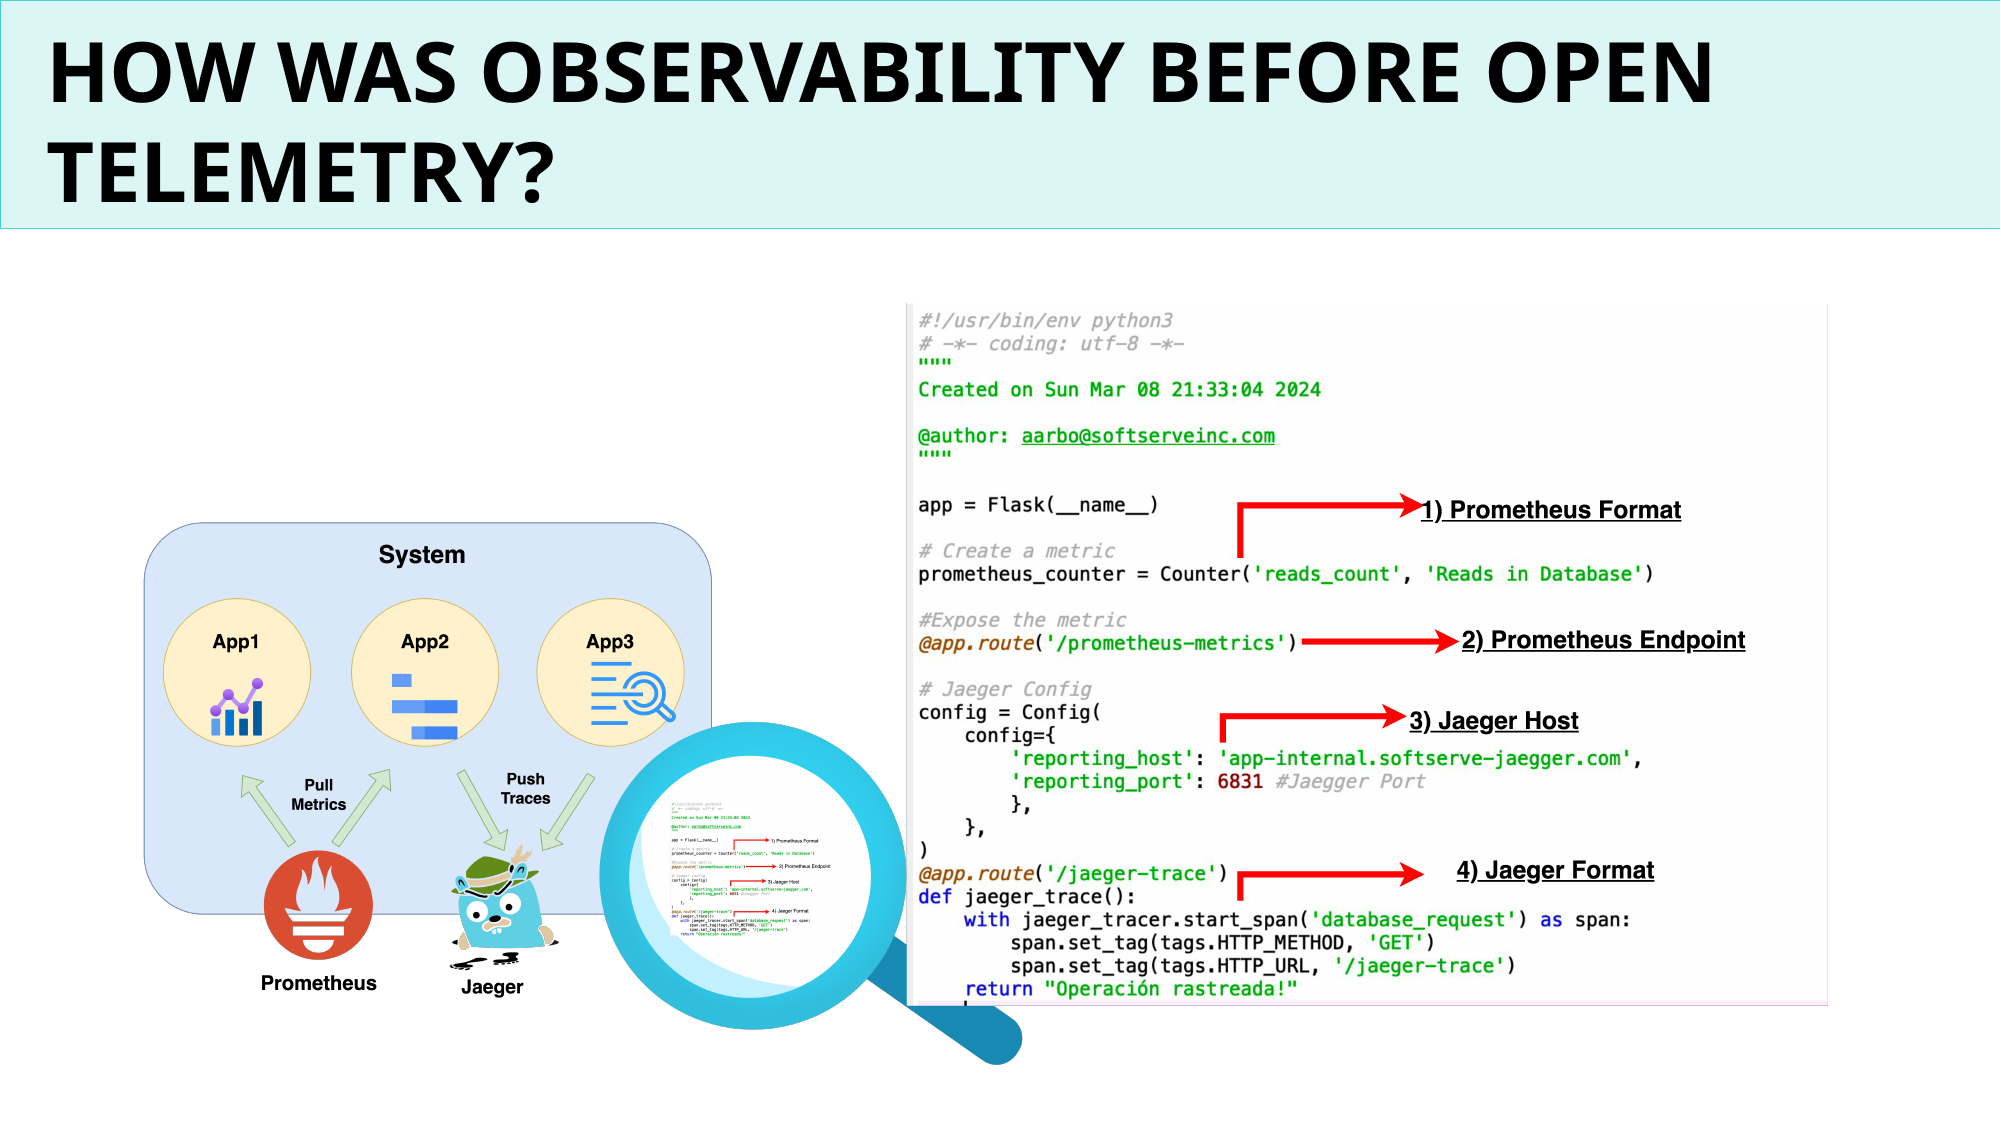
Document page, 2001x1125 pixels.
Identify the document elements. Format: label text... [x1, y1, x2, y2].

text_box [0, 0, 2000, 230]
title How was observability Before open telemetry? [31, 54, 1969, 295]
picture [0, 230, 2000, 1125]
